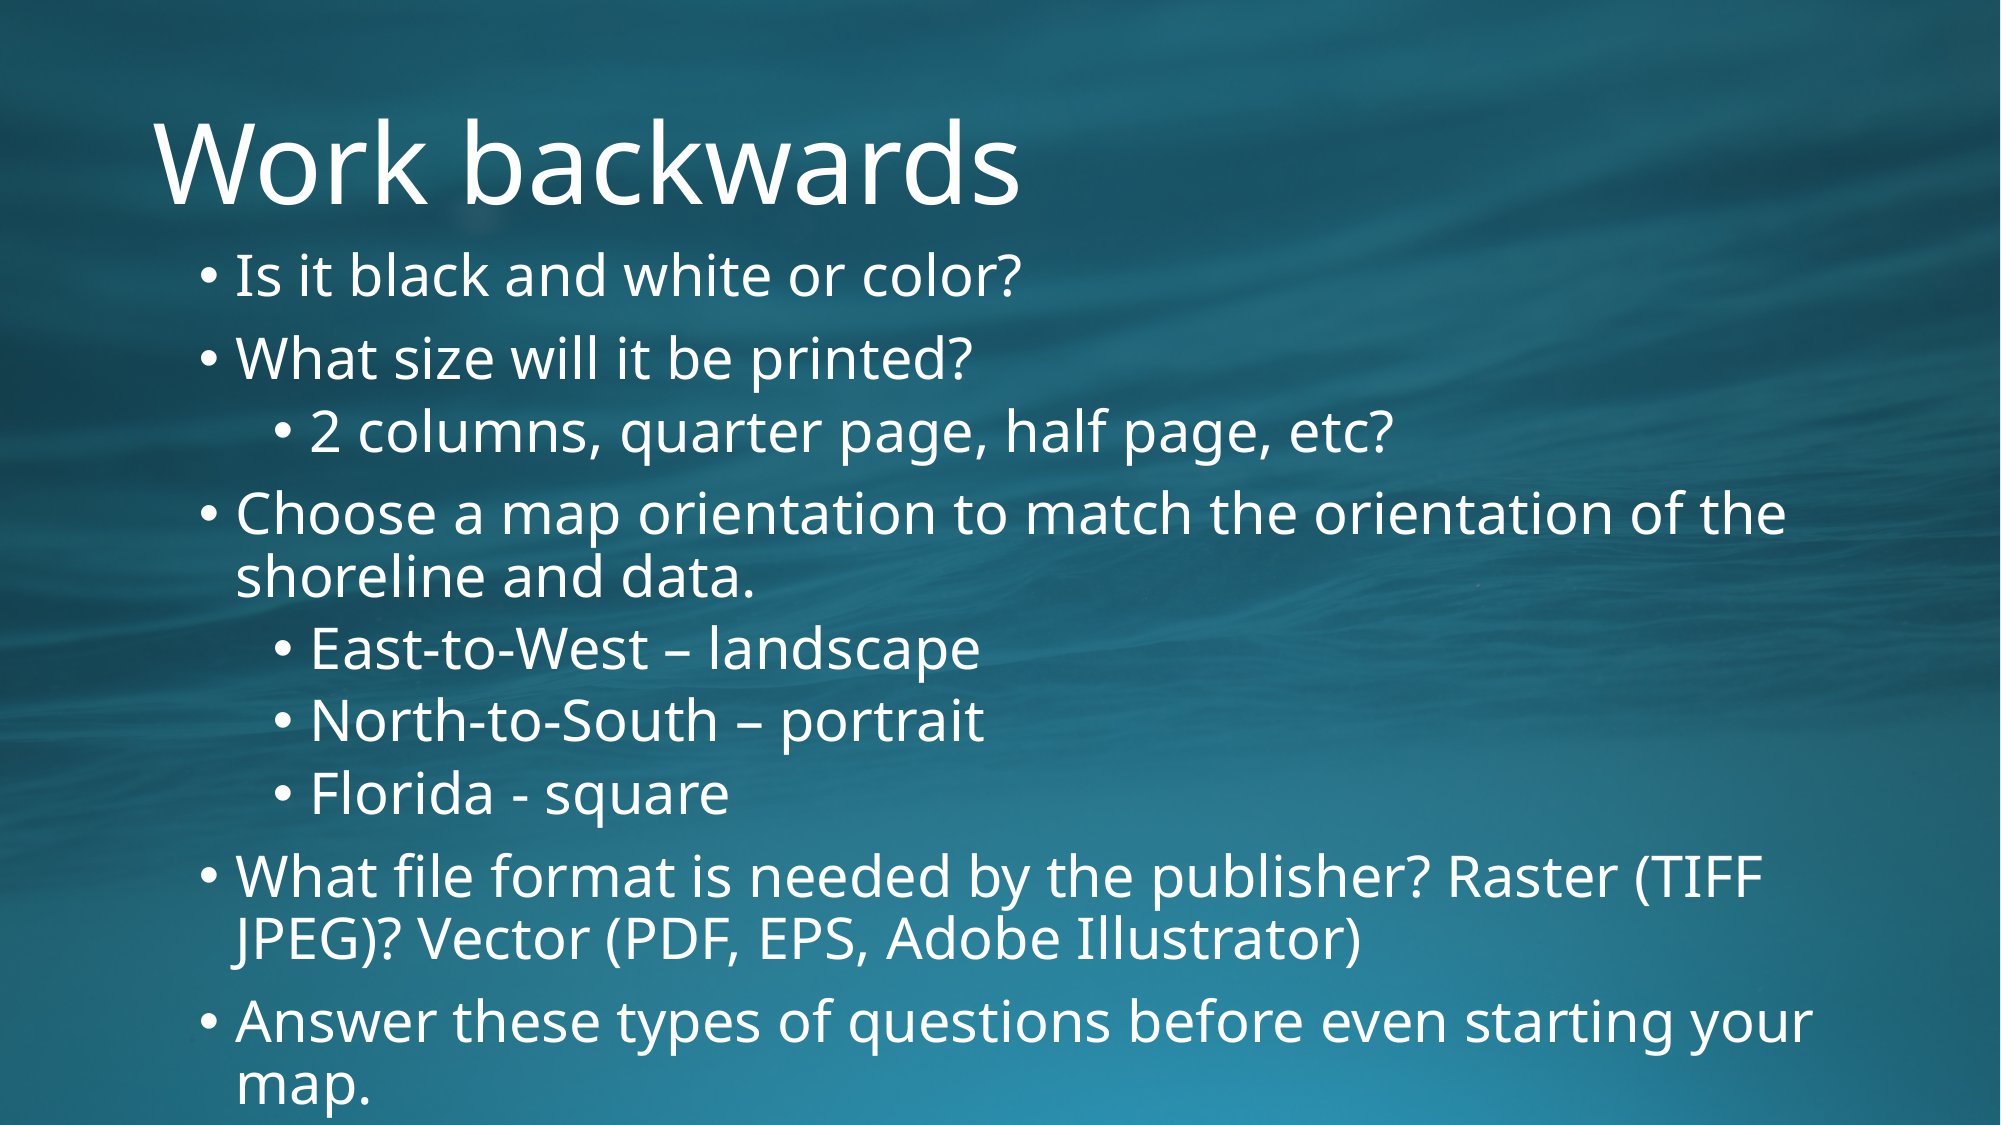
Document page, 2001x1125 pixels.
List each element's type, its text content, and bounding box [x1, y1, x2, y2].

list Is it black and white or color? What size will it be printed? 2 columns, quarter page, half page, etc? Choose a map orientation to match the orientation of the shoreline and data. East-to-West – landscape North-to-South – portrait Florida - square What file format is needed by the publisher? Raster (TIFF JPEG)? Vector (PDF, EPS, Adobe Illustrator) Answer these types of questions before even starting your map. [183, 239, 1863, 1125]
picture [0, 0, 2001, 1125]
title Work backwards [137, 59, 1863, 278]
